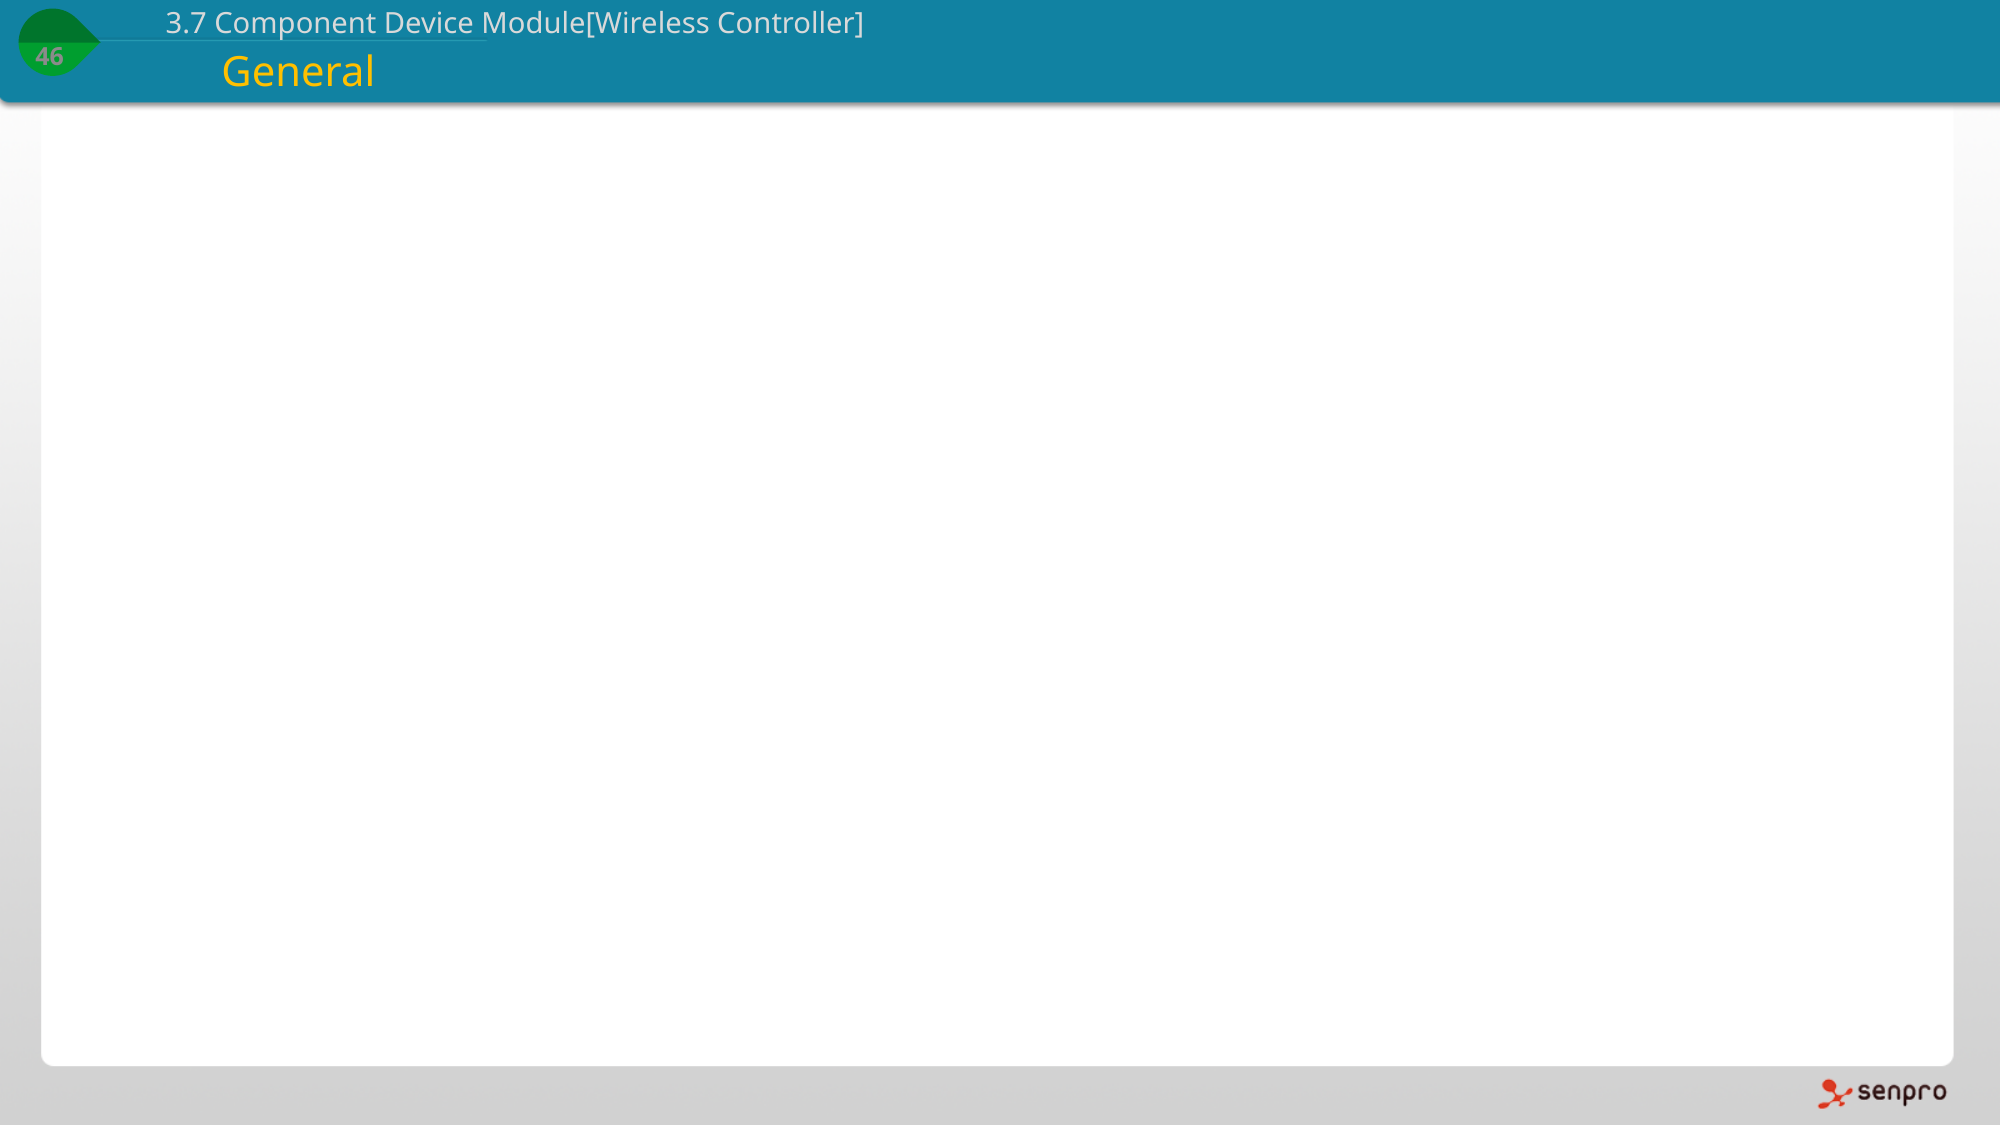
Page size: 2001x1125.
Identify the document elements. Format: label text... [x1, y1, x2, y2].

list General [195, 31, 1942, 103]
title 3.7 Component Device Module[Wireless Controller] [150, 0, 1075, 48]
picture [0, 0, 2000, 1125]
